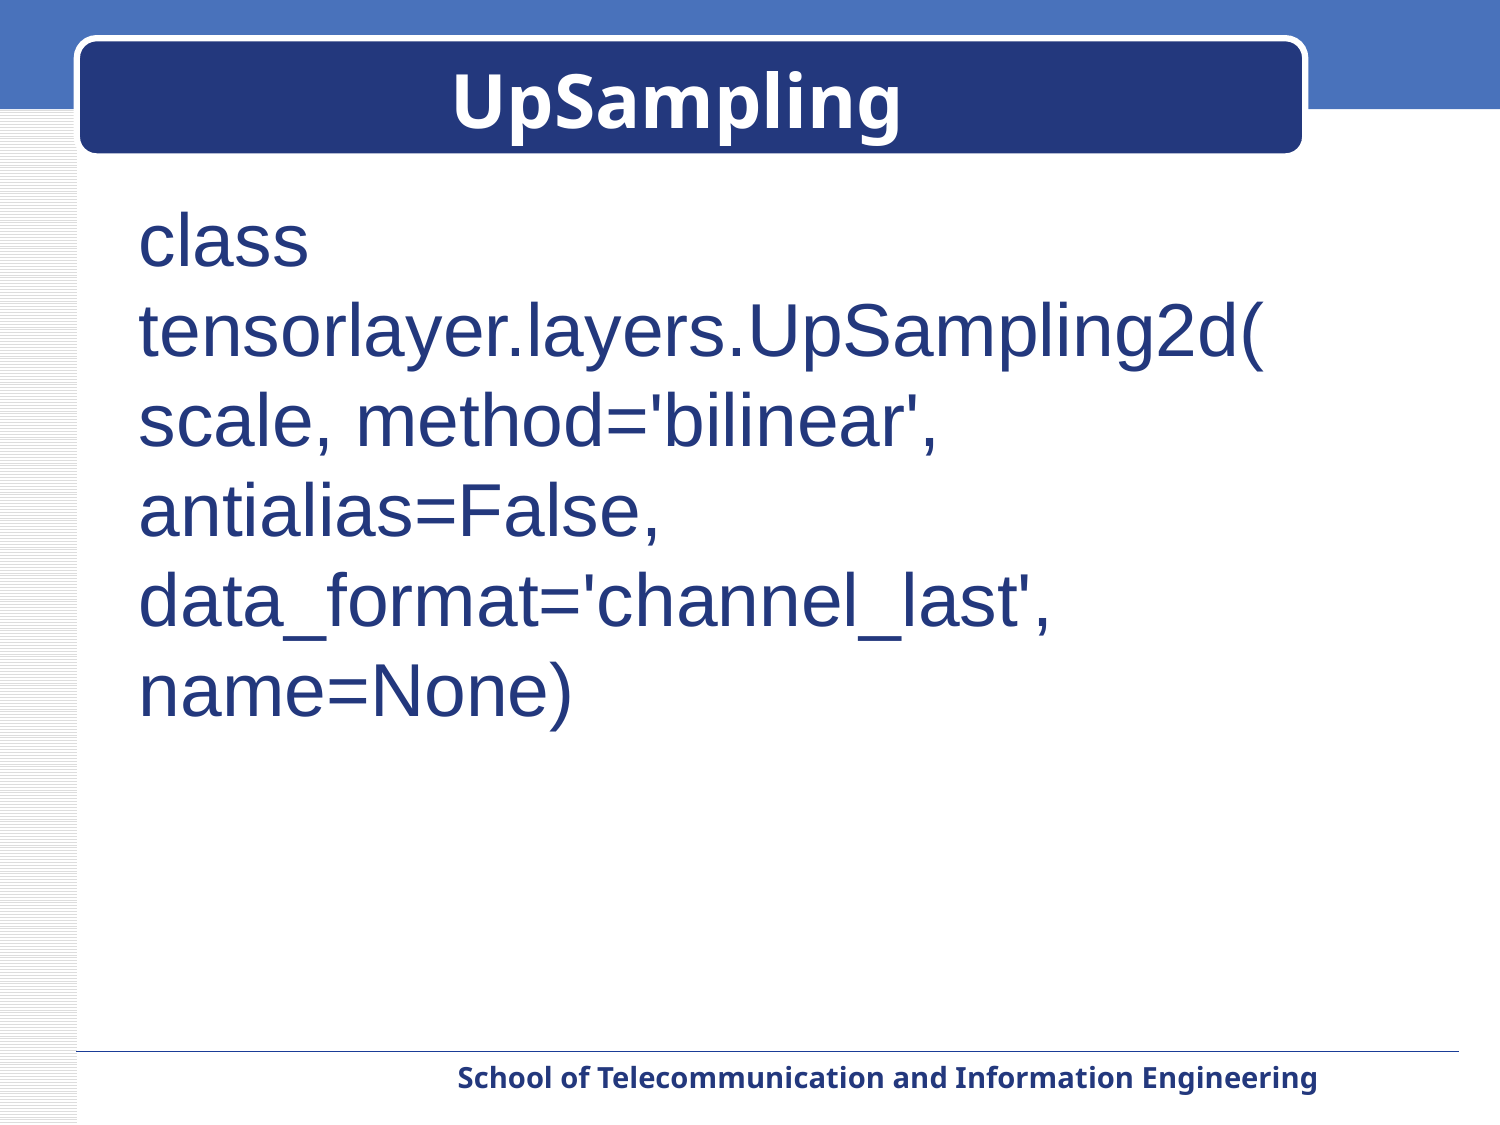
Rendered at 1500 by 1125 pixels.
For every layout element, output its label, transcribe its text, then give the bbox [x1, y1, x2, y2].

text_box class tensorlayer.layers.UpSampling2d(scale, method='bilinear', antialias=False, data_format='channel_last', name=None) [123, 184, 1299, 740]
title UpSampling [89, 52, 1265, 145]
